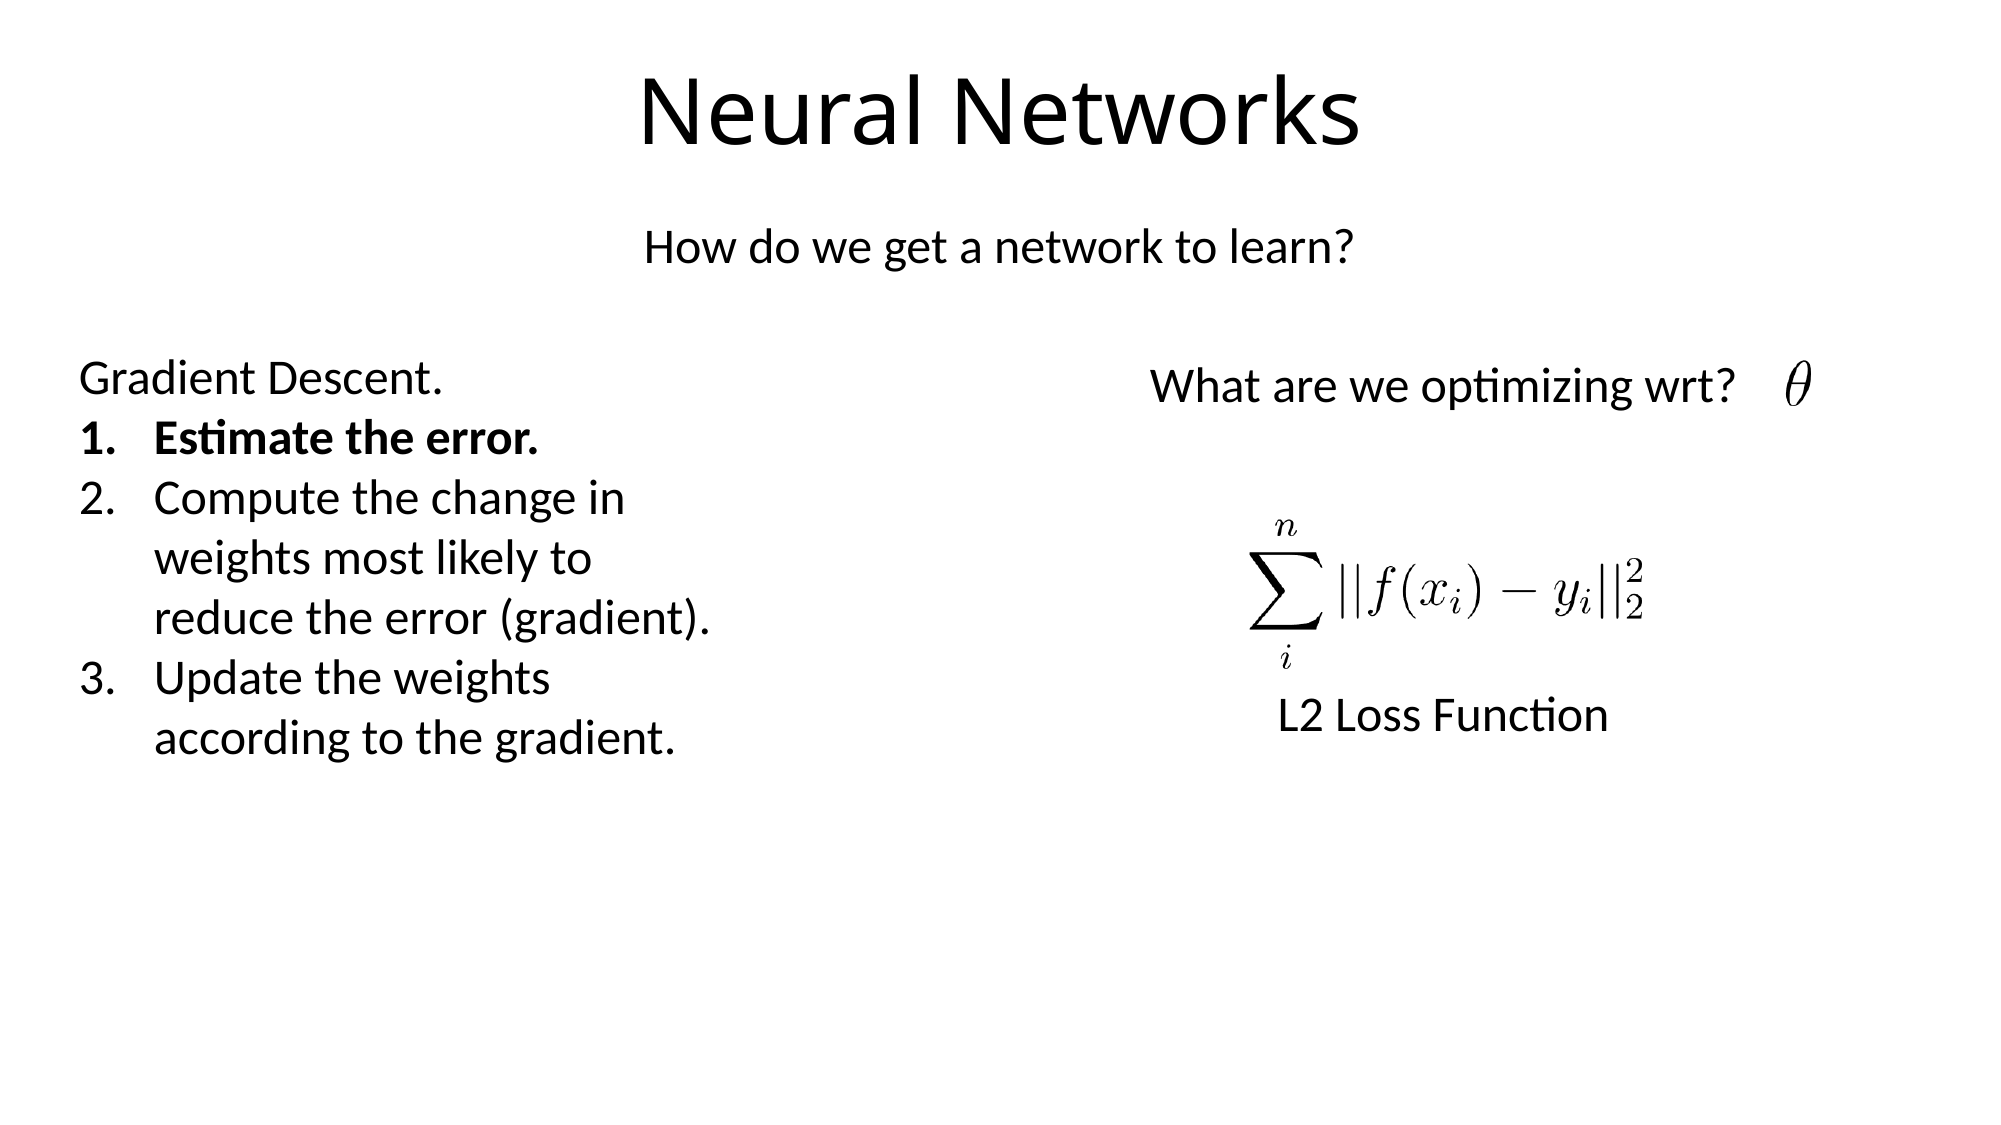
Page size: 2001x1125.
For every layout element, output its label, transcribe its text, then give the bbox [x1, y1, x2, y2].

picture [1246, 519, 1642, 669]
text_box What are we optimizing wrt? [1045, 345, 1843, 420]
picture [1783, 360, 1812, 406]
title Neural Networks [137, 5, 1863, 224]
text_box How do we get a network to learn? [628, 205, 1371, 281]
text_box Gradient Descent. Estimate the error. Compute the change in weights most likely to reduce the error (gradient). Update the weights according to the gradient. [64, 336, 733, 772]
text_box L2 Loss Function [1262, 674, 1625, 749]
